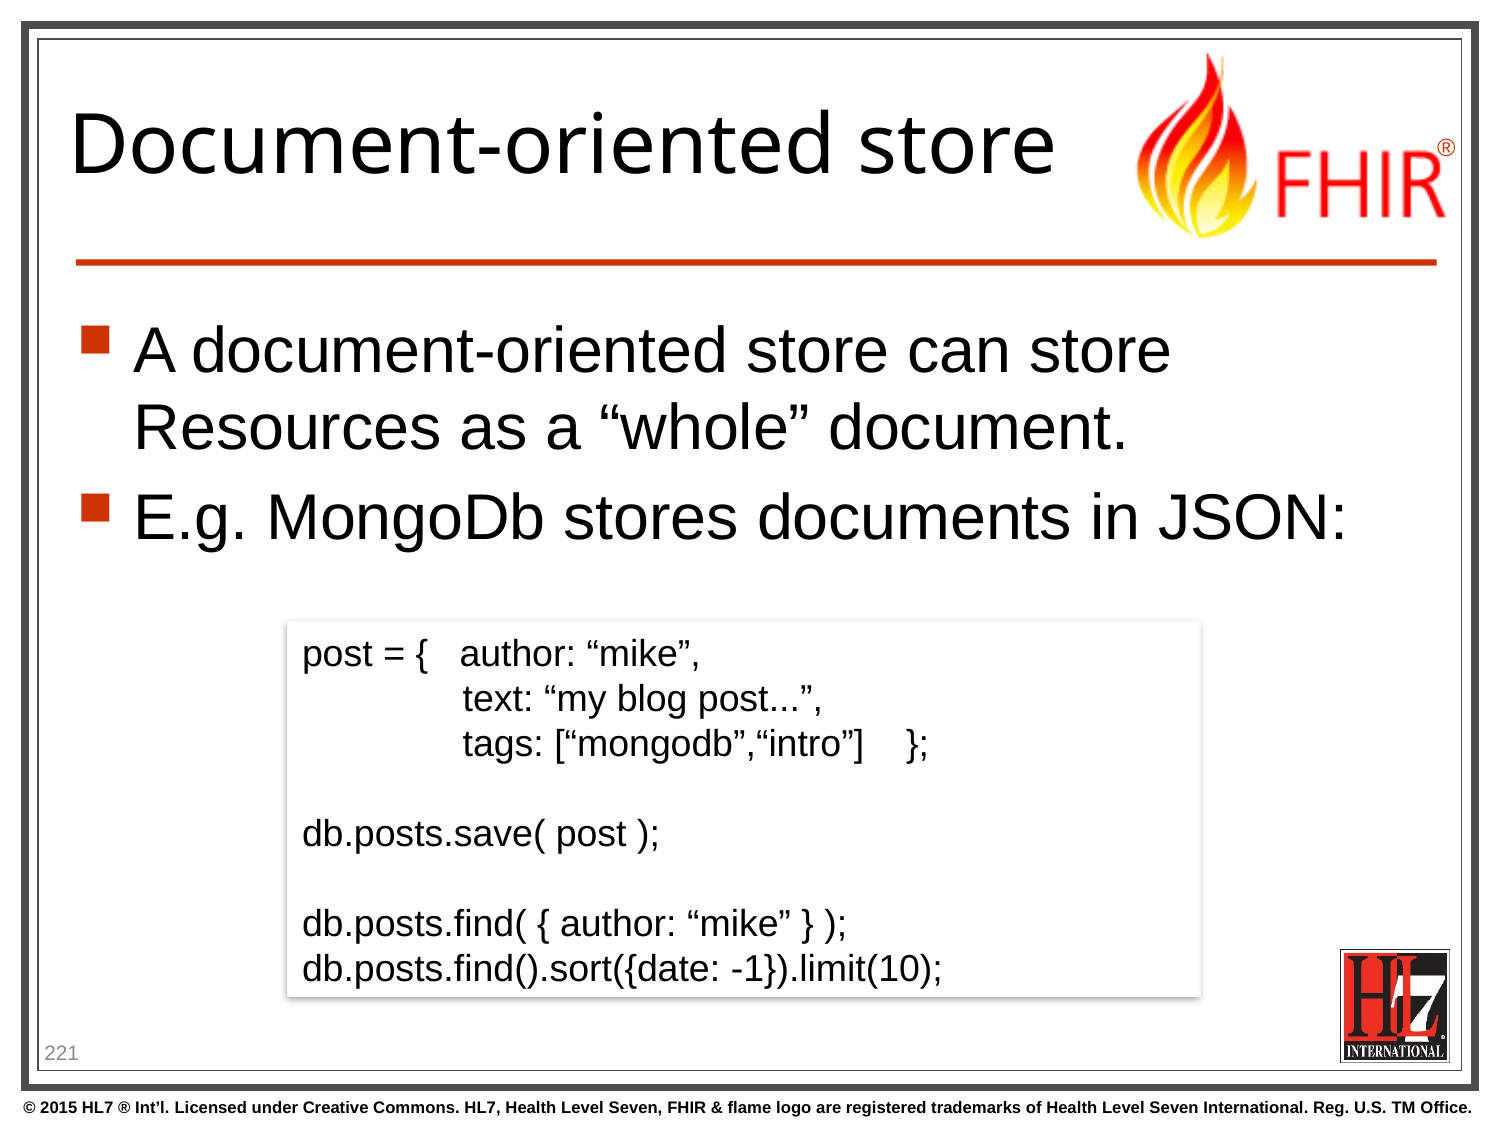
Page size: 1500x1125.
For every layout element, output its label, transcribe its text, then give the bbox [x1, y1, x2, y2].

title Document-oriented store [53, 54, 1200, 244]
list A document-oriented store can store Resources as a “whole” document. E.g. MongoDb stores documents in JSON: [62, 299, 1438, 550]
text_box post = { author: “mike”, text: “my blog post...”, tags: [“mongodb”,“intro”] }; db.posts.save( post ); db.posts.find( { author: “mike” } ); db.posts.find().sort({date: -1}).limit(10); [287, 620, 1201, 997]
slide_number 221 [29, 1034, 148, 1071]
picture [1340, 949, 1450, 1063]
picture [1124, 42, 1458, 249]
